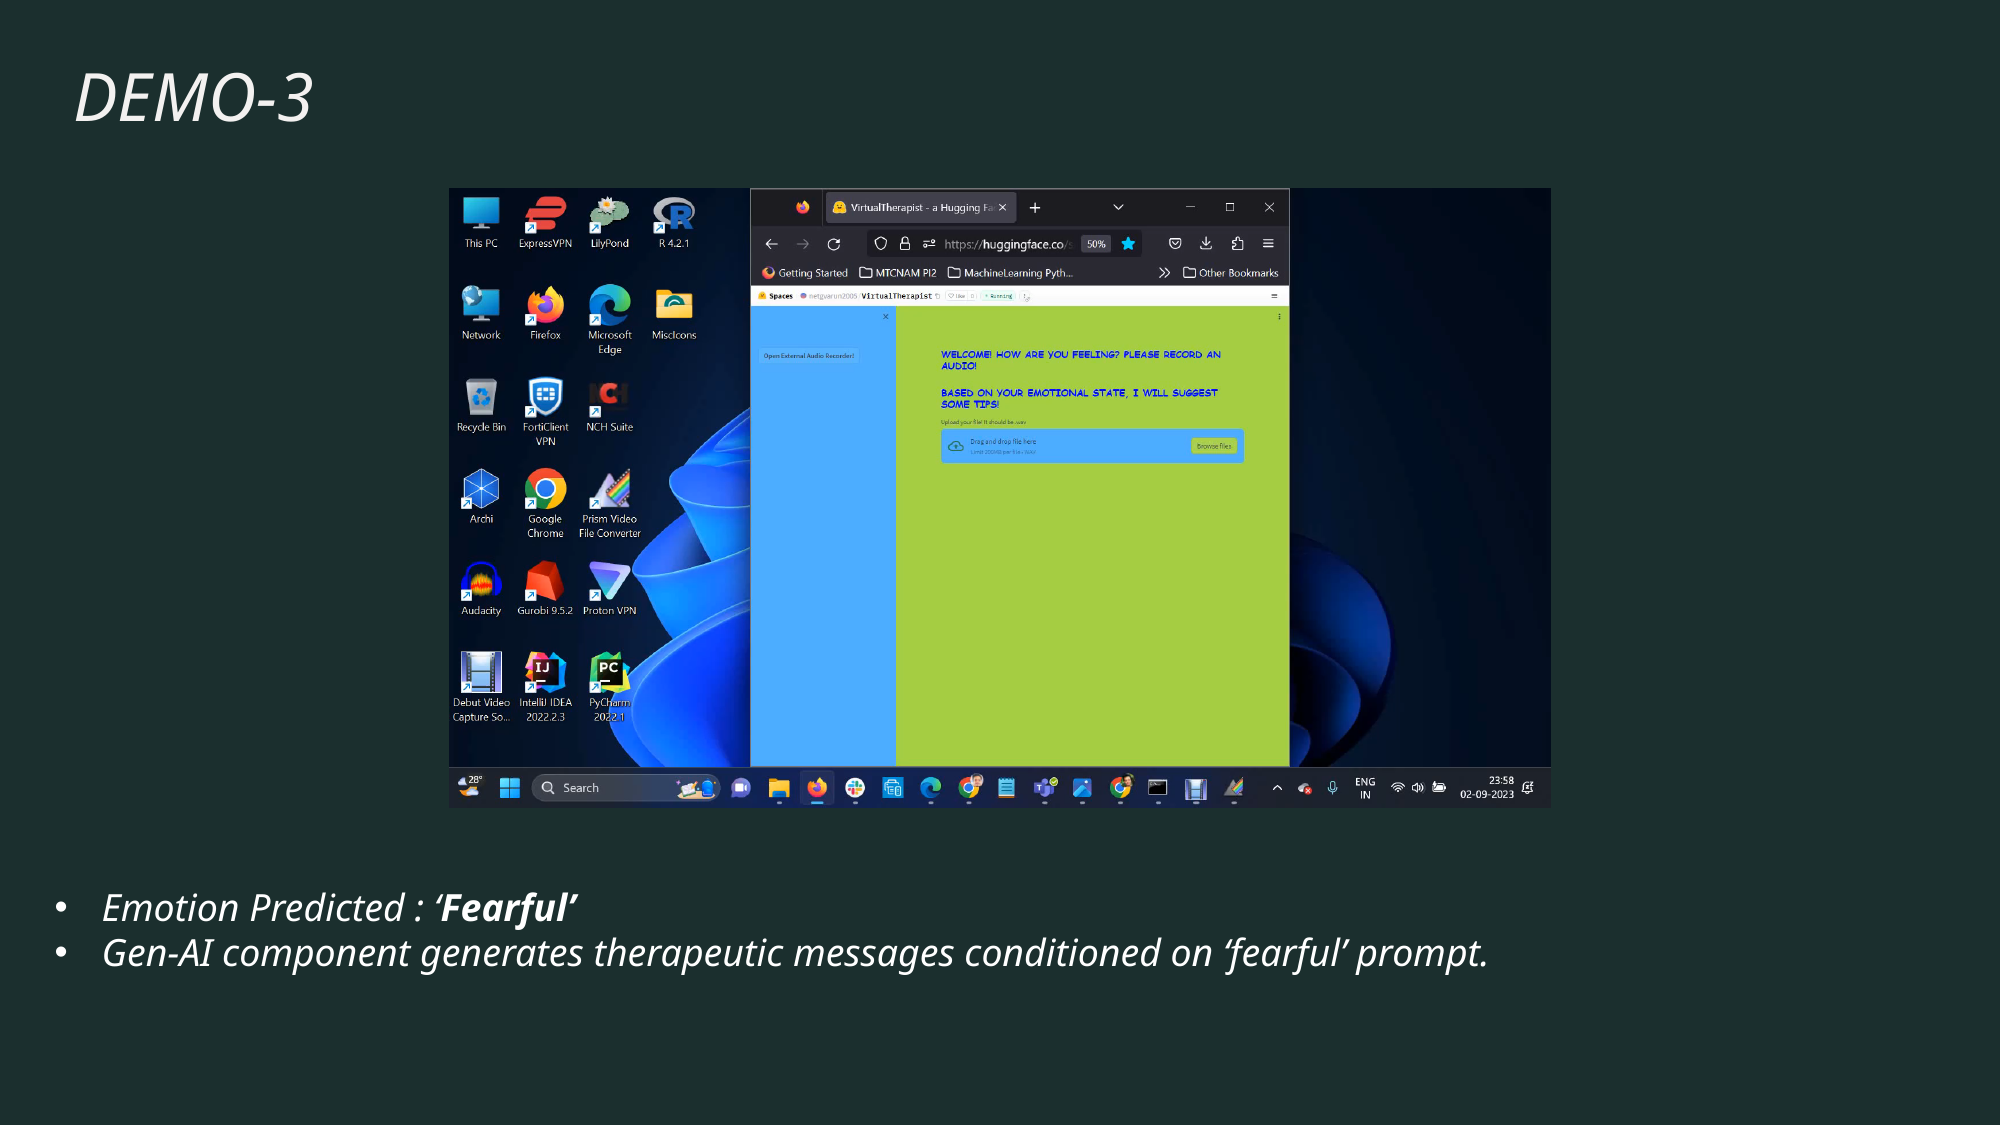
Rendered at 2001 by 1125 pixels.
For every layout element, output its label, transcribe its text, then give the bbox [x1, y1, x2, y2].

title DEMO-3 [73, 63, 1928, 251]
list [448, 187, 1552, 809]
text_box Emotion Predicted : ‘Fearful’ Gen-AI component generates therapeutic messages conditioned on ‘fearful’ prompt. [39, 876, 1894, 982]
